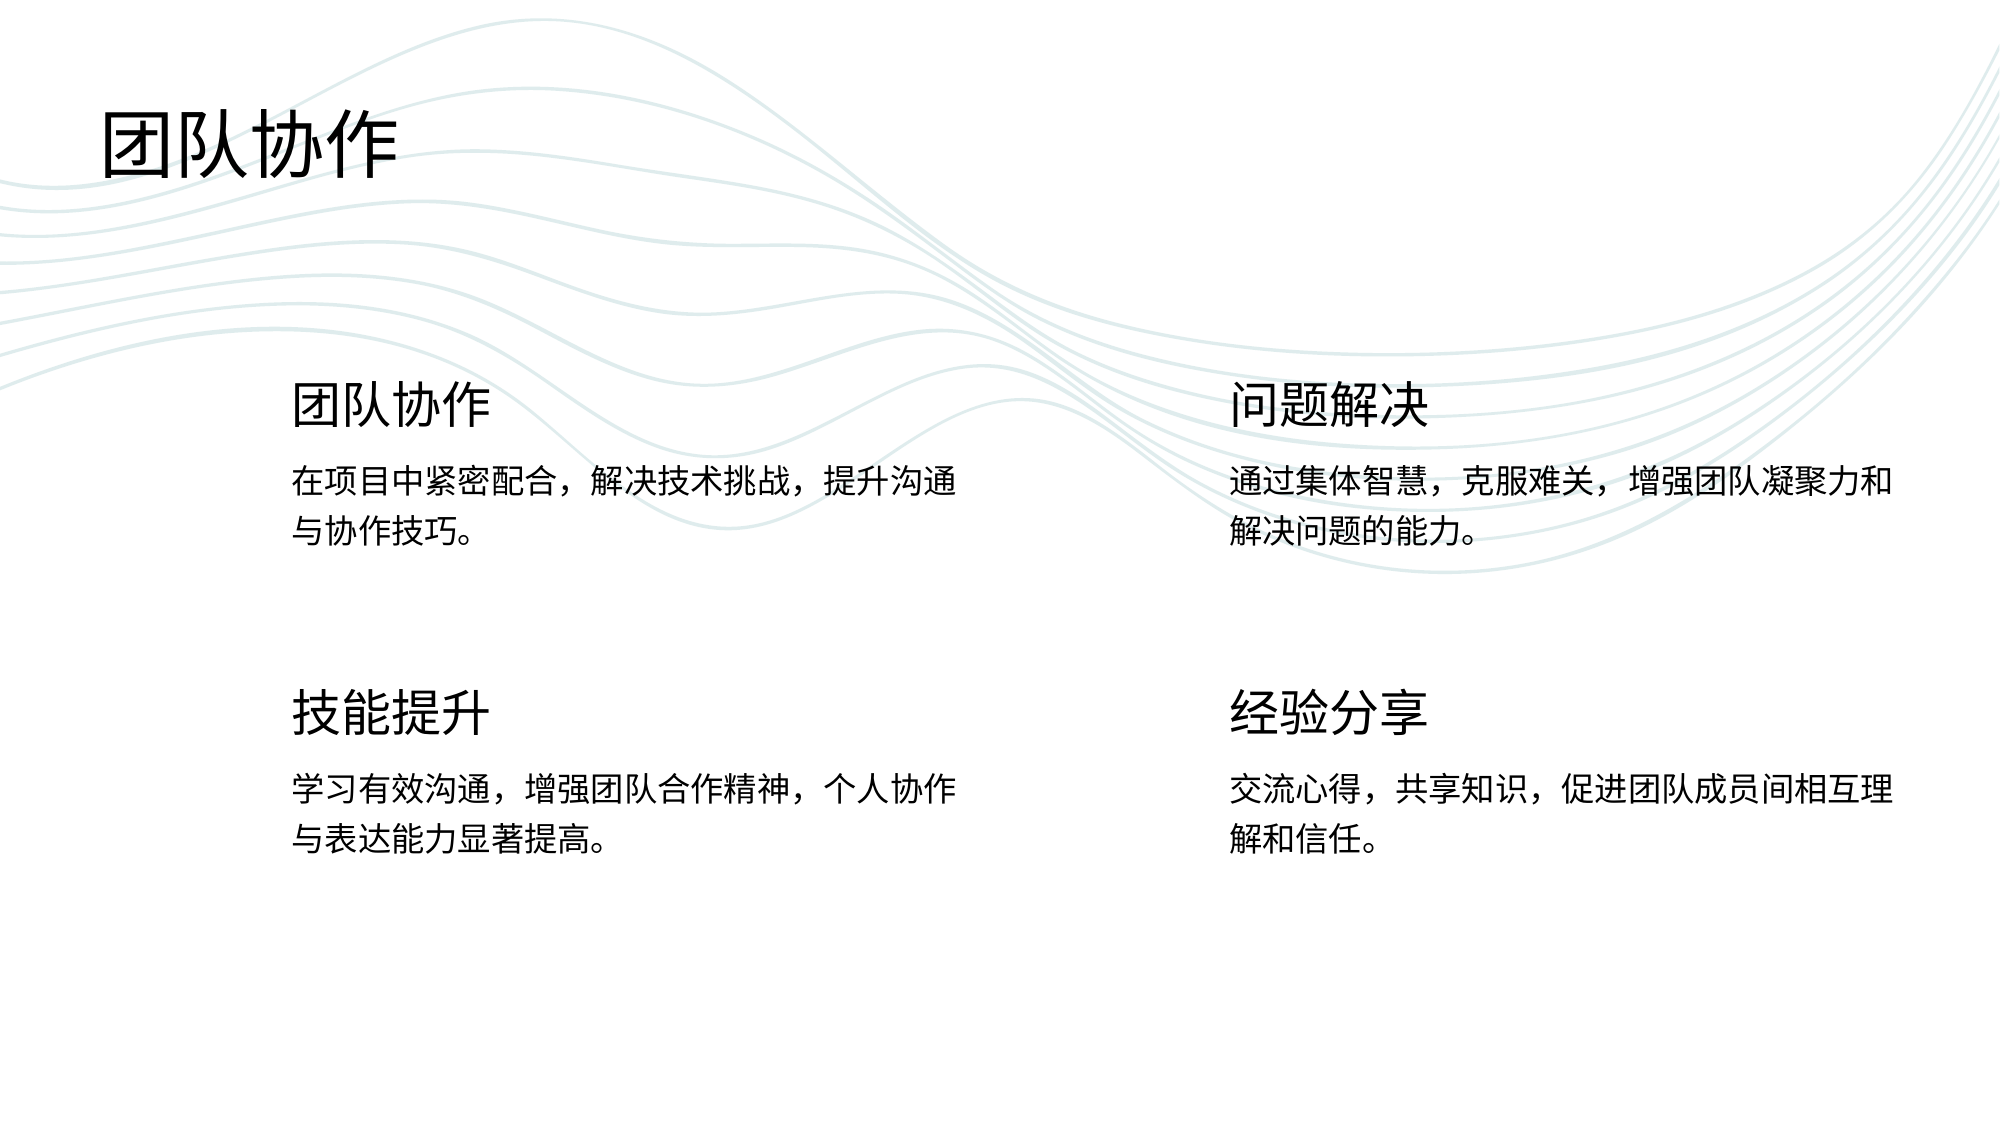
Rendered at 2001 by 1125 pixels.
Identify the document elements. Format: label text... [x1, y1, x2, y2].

title 团队协作 [99, 87, 1900, 188]
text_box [99, 366, 1900, 909]
